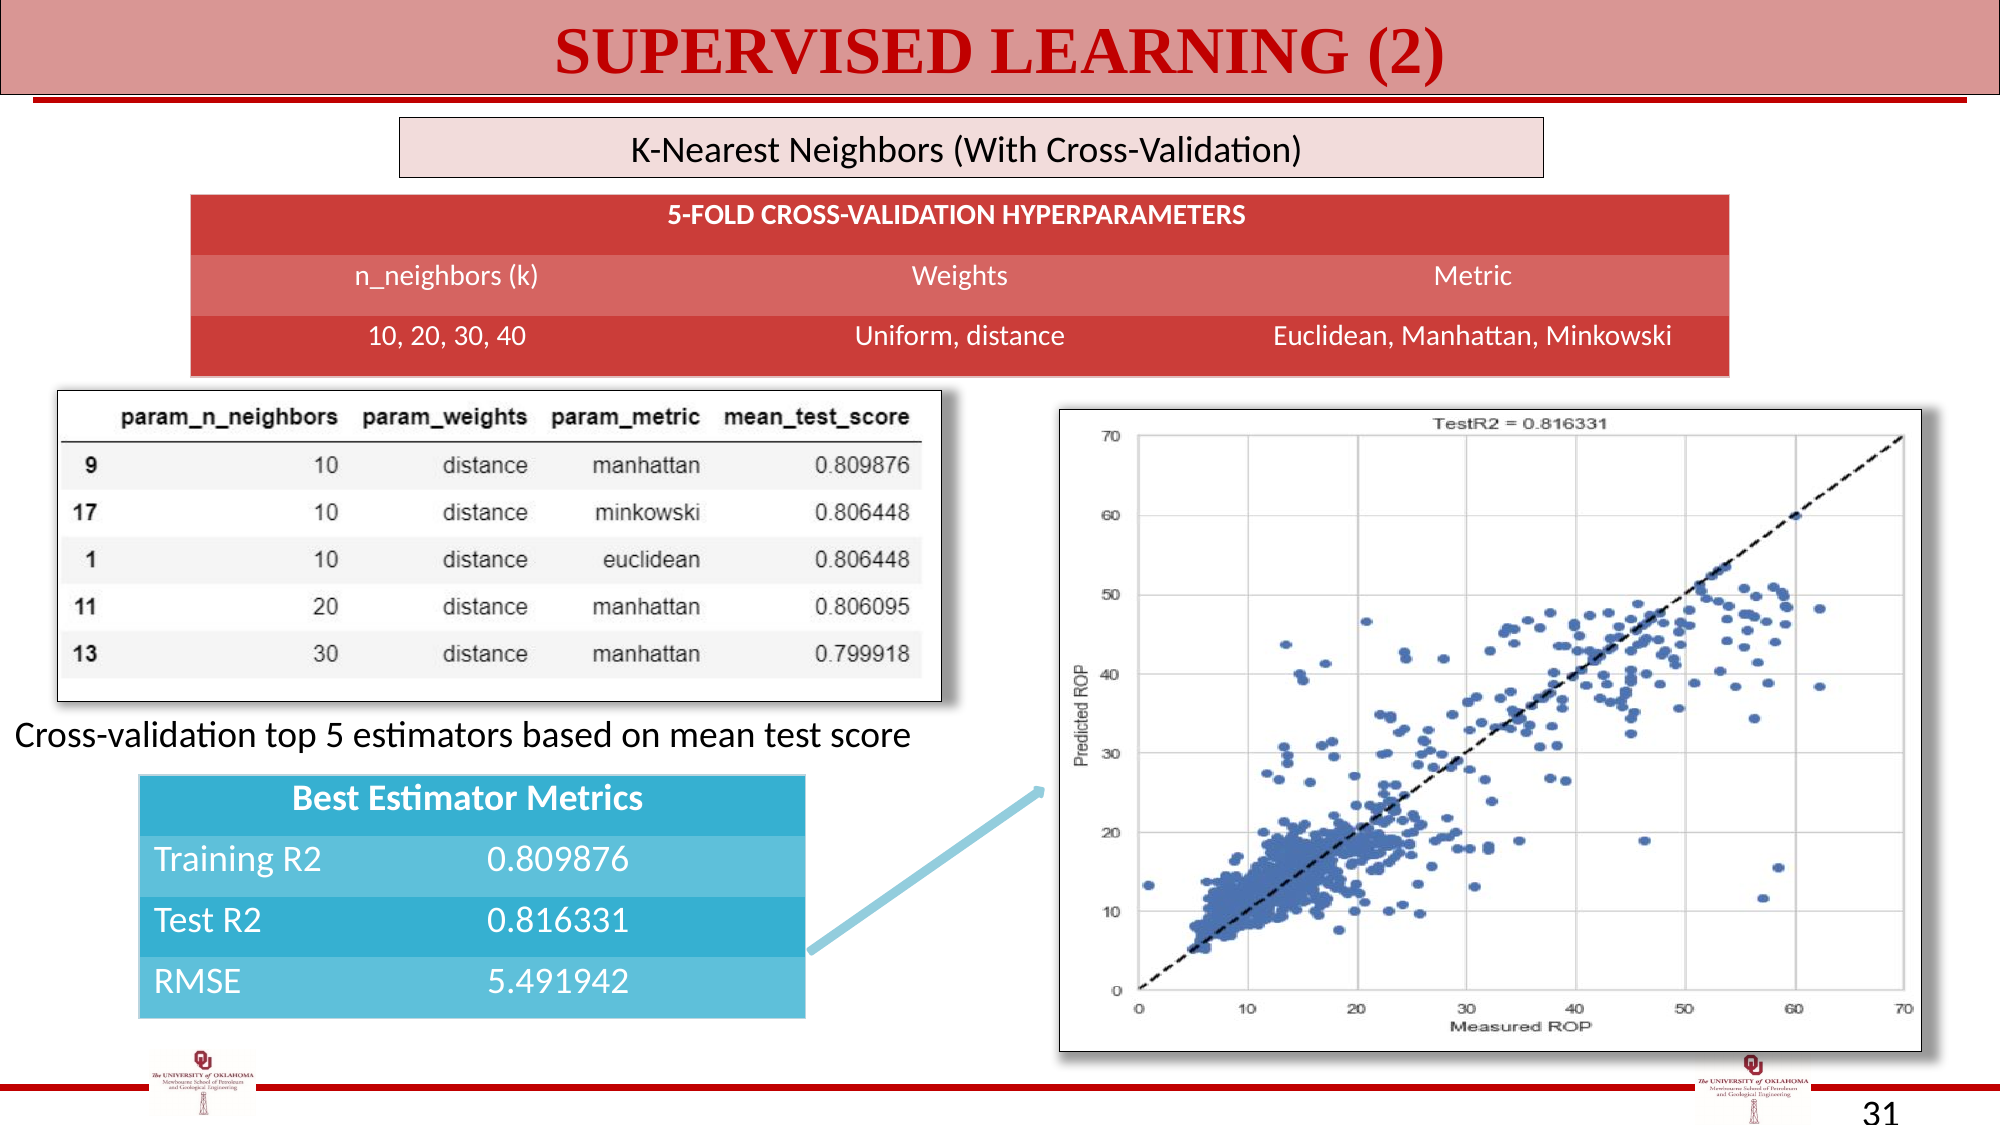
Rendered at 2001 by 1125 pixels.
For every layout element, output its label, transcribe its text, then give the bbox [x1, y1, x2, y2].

table_cell 10, 20, 30, 40 [191, 316, 703, 376]
table_header 5-FOLD CROSS-VALIDATION HYPERPARAMETERS [191, 195, 1729, 255]
table_cell Metric [1216, 255, 1729, 316]
table_cell Test R2 [140, 897, 472, 957]
table_cell 5.491942 [472, 957, 805, 1018]
picture [1059, 409, 1922, 1052]
table_cell n_neighbors (k) [191, 255, 703, 316]
table_cell Euclidean, Manhattan, Minkowski [1216, 316, 1729, 376]
table_cell 0.809876 [472, 836, 805, 897]
table_cell Training R2 [140, 836, 472, 897]
table_cell 0.816331 [472, 897, 805, 957]
slide_number 31 [1847, 1082, 1975, 1125]
text_box Cross-validation top 5 estimators based on mean test score [0, 702, 935, 763]
table_cell RMSE [140, 957, 472, 1018]
table_cell Uniform, distance [703, 316, 1216, 376]
table_header Best Estimator Metrics [140, 776, 805, 836]
table_cell Weights [703, 255, 1216, 316]
text_box K-Nearest Neighbors (With Cross-Validation) [399, 117, 1544, 178]
picture [57, 390, 942, 702]
picture [1695, 1053, 1811, 1125]
picture [149, 1049, 256, 1116]
text_box [806, 785, 1045, 956]
text_box SUPERVISED LEARNING (2) [0, 0, 2000, 95]
